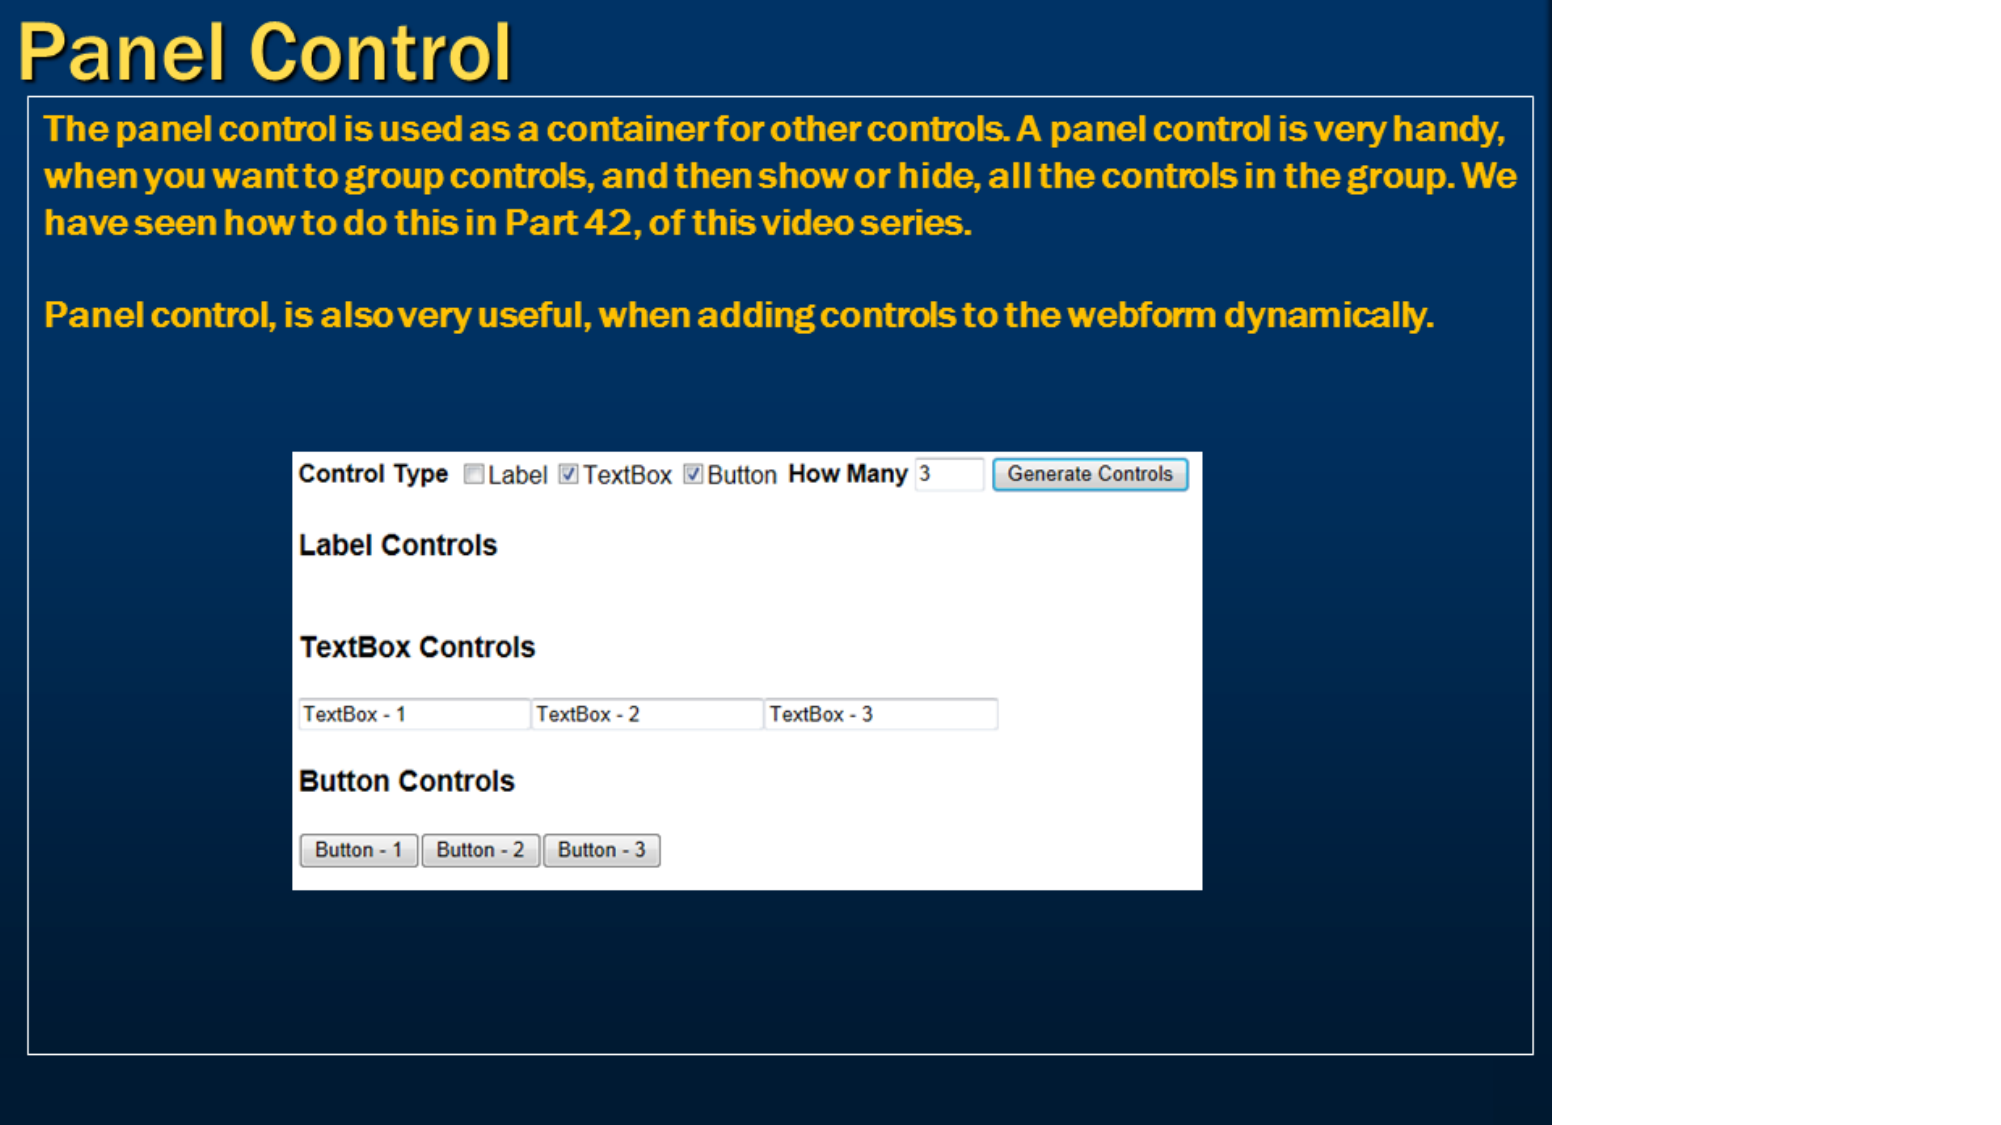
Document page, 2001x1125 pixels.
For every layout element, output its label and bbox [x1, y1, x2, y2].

list [0, 0, 1552, 1125]
